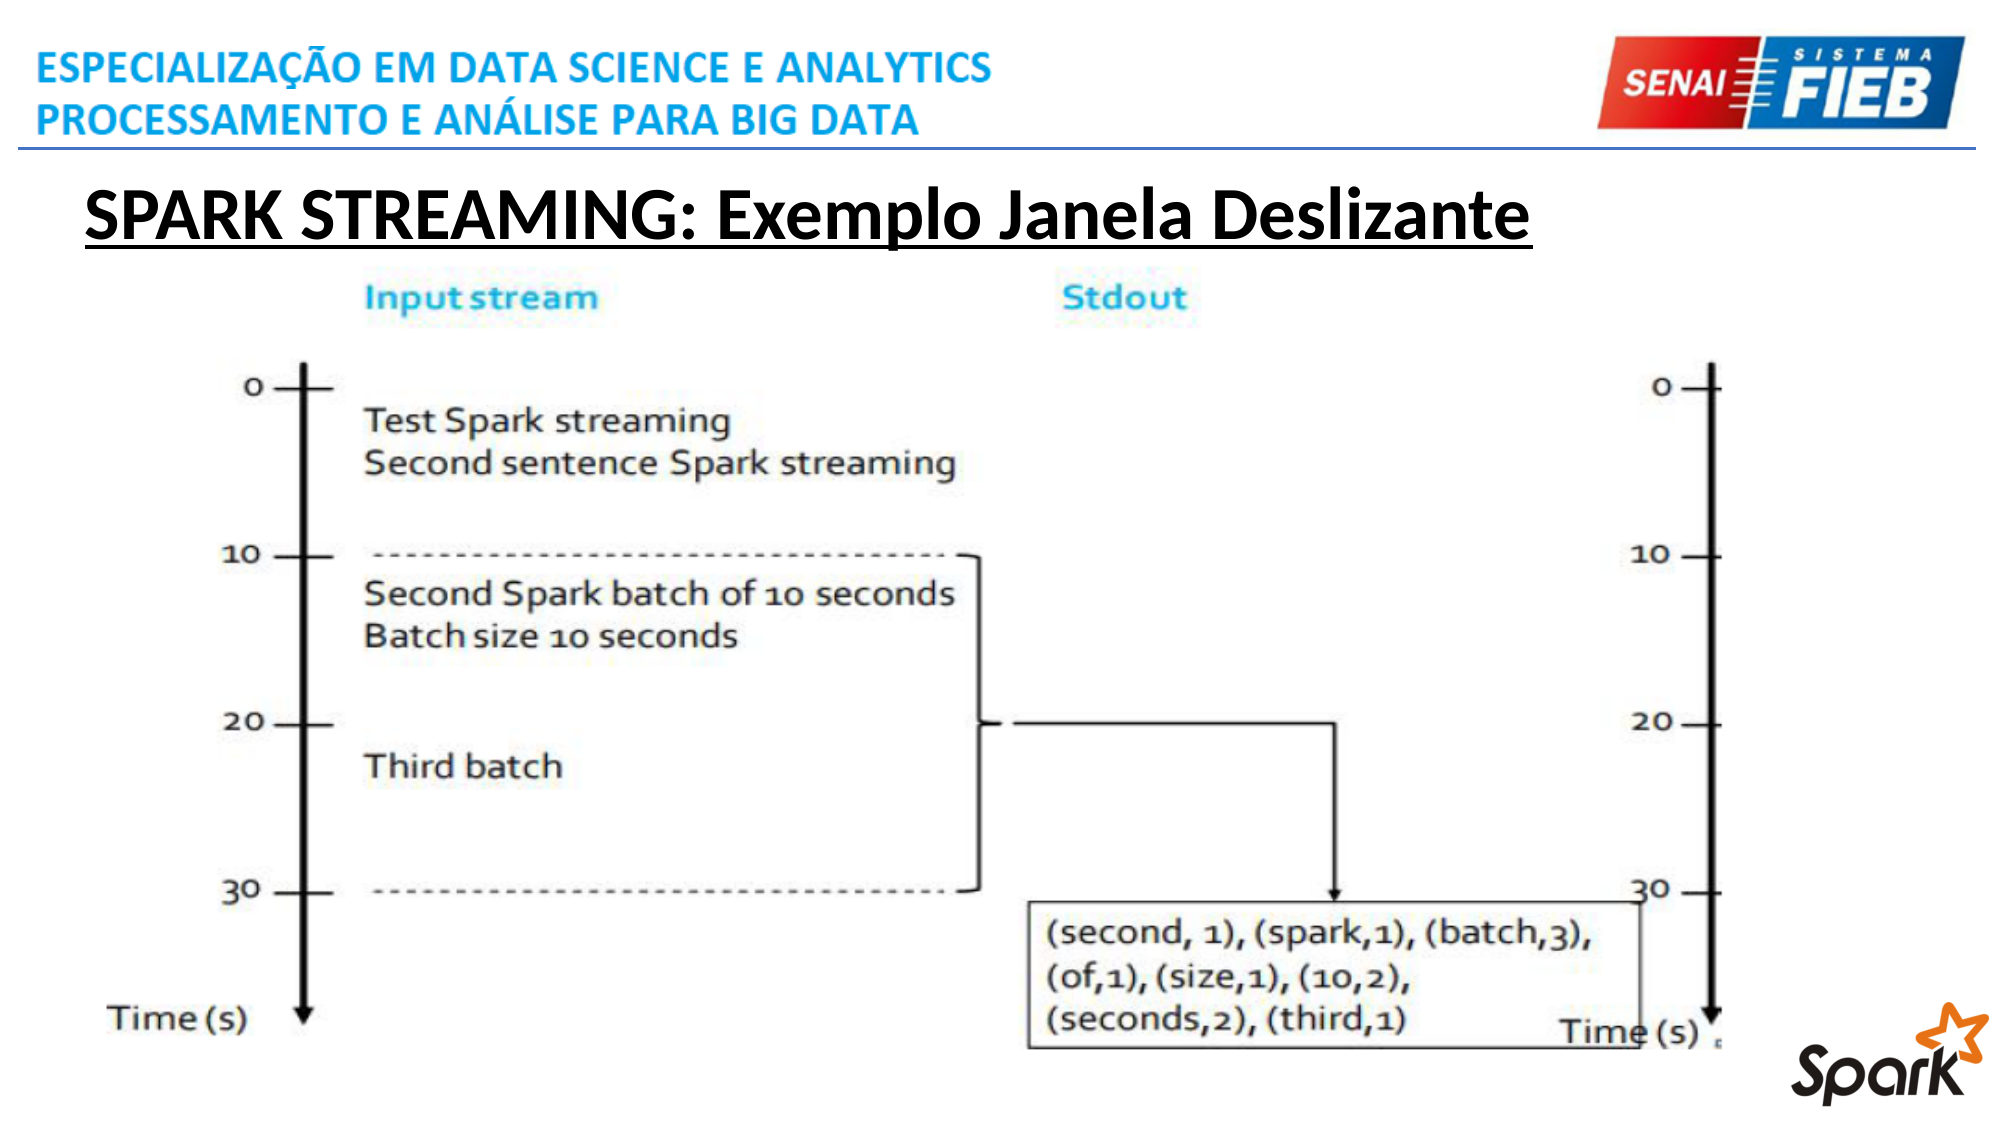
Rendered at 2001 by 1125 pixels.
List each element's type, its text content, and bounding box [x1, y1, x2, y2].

picture [32, 95, 922, 143]
picture [32, 46, 995, 89]
picture [1587, 13, 1976, 145]
picture [70, 263, 1990, 1107]
text_box SPARK STREAMING: Exemplo Janela Deslizante [70, 157, 1819, 263]
